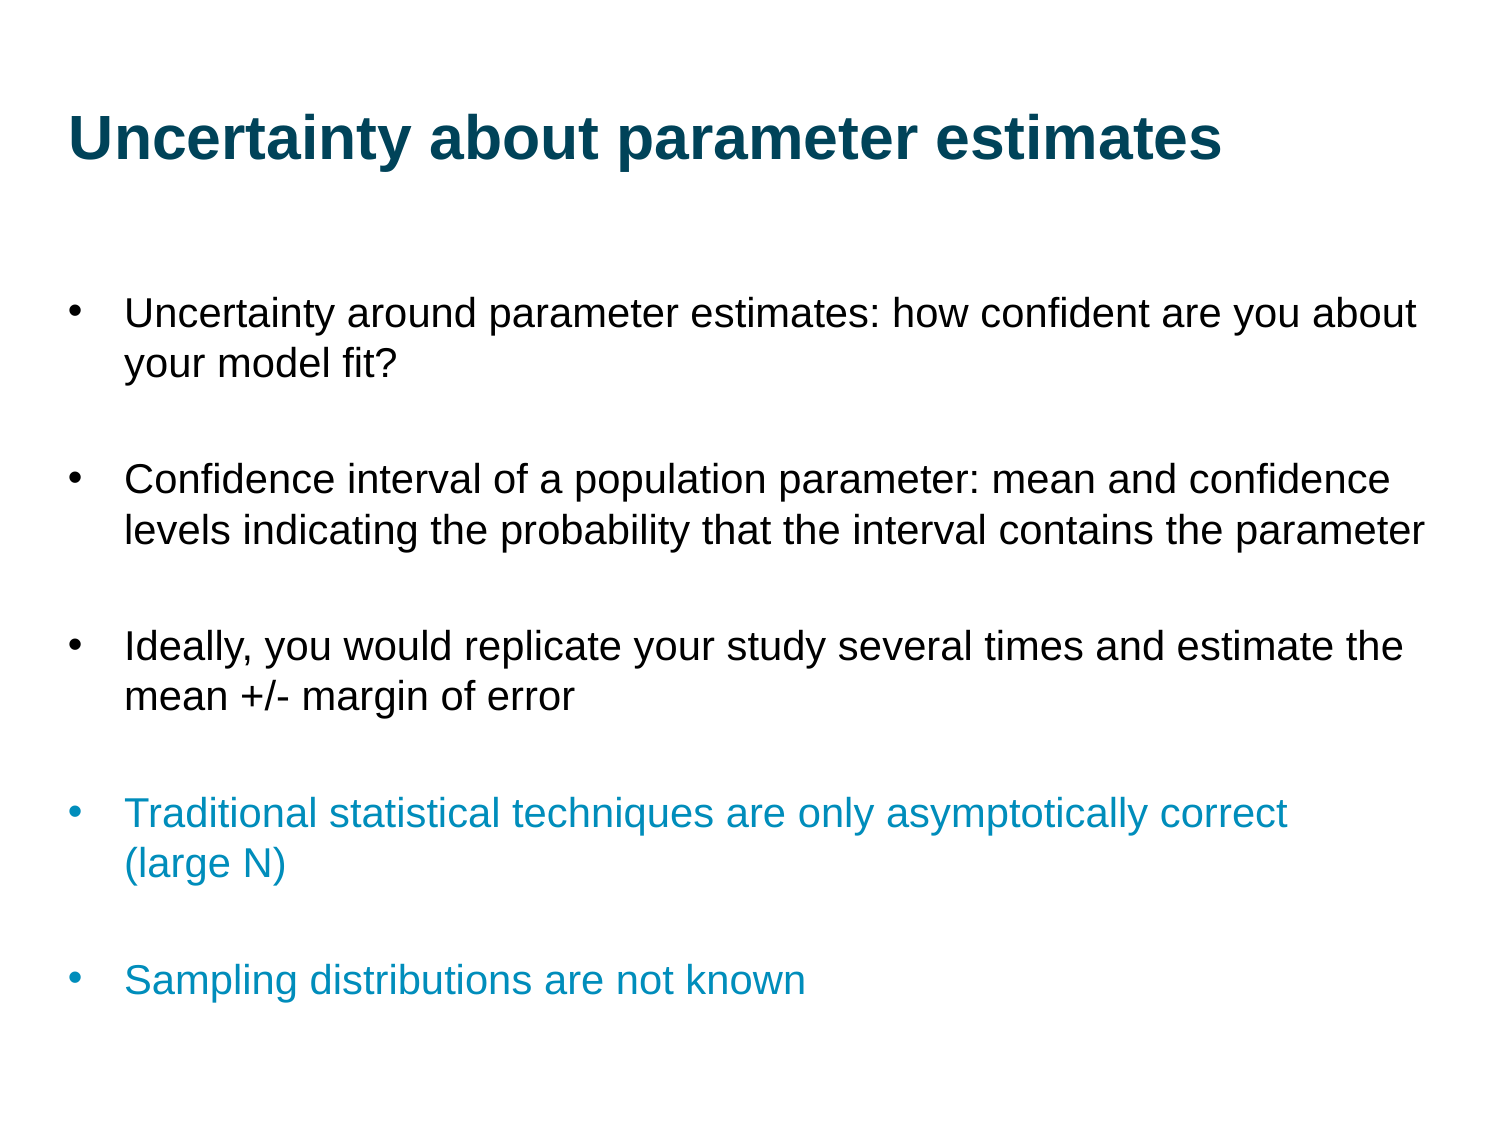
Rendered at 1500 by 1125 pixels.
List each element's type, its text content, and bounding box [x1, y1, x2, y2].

text_box Uncertainty about parameter estimates [54, 89, 1400, 219]
text_box Uncertainty around parameter estimates: how confident are you about your model fit? Confidence interval of a population parameter: mean and confidence levels indicating the probability that the interval contains the parameter Ideally, you would replicate your study several times and estimate the mean +/- margin of error Traditional statistical techniques are only asymptotically correct (large N) Sampling distributions are not known [53, 219, 1447, 1095]
